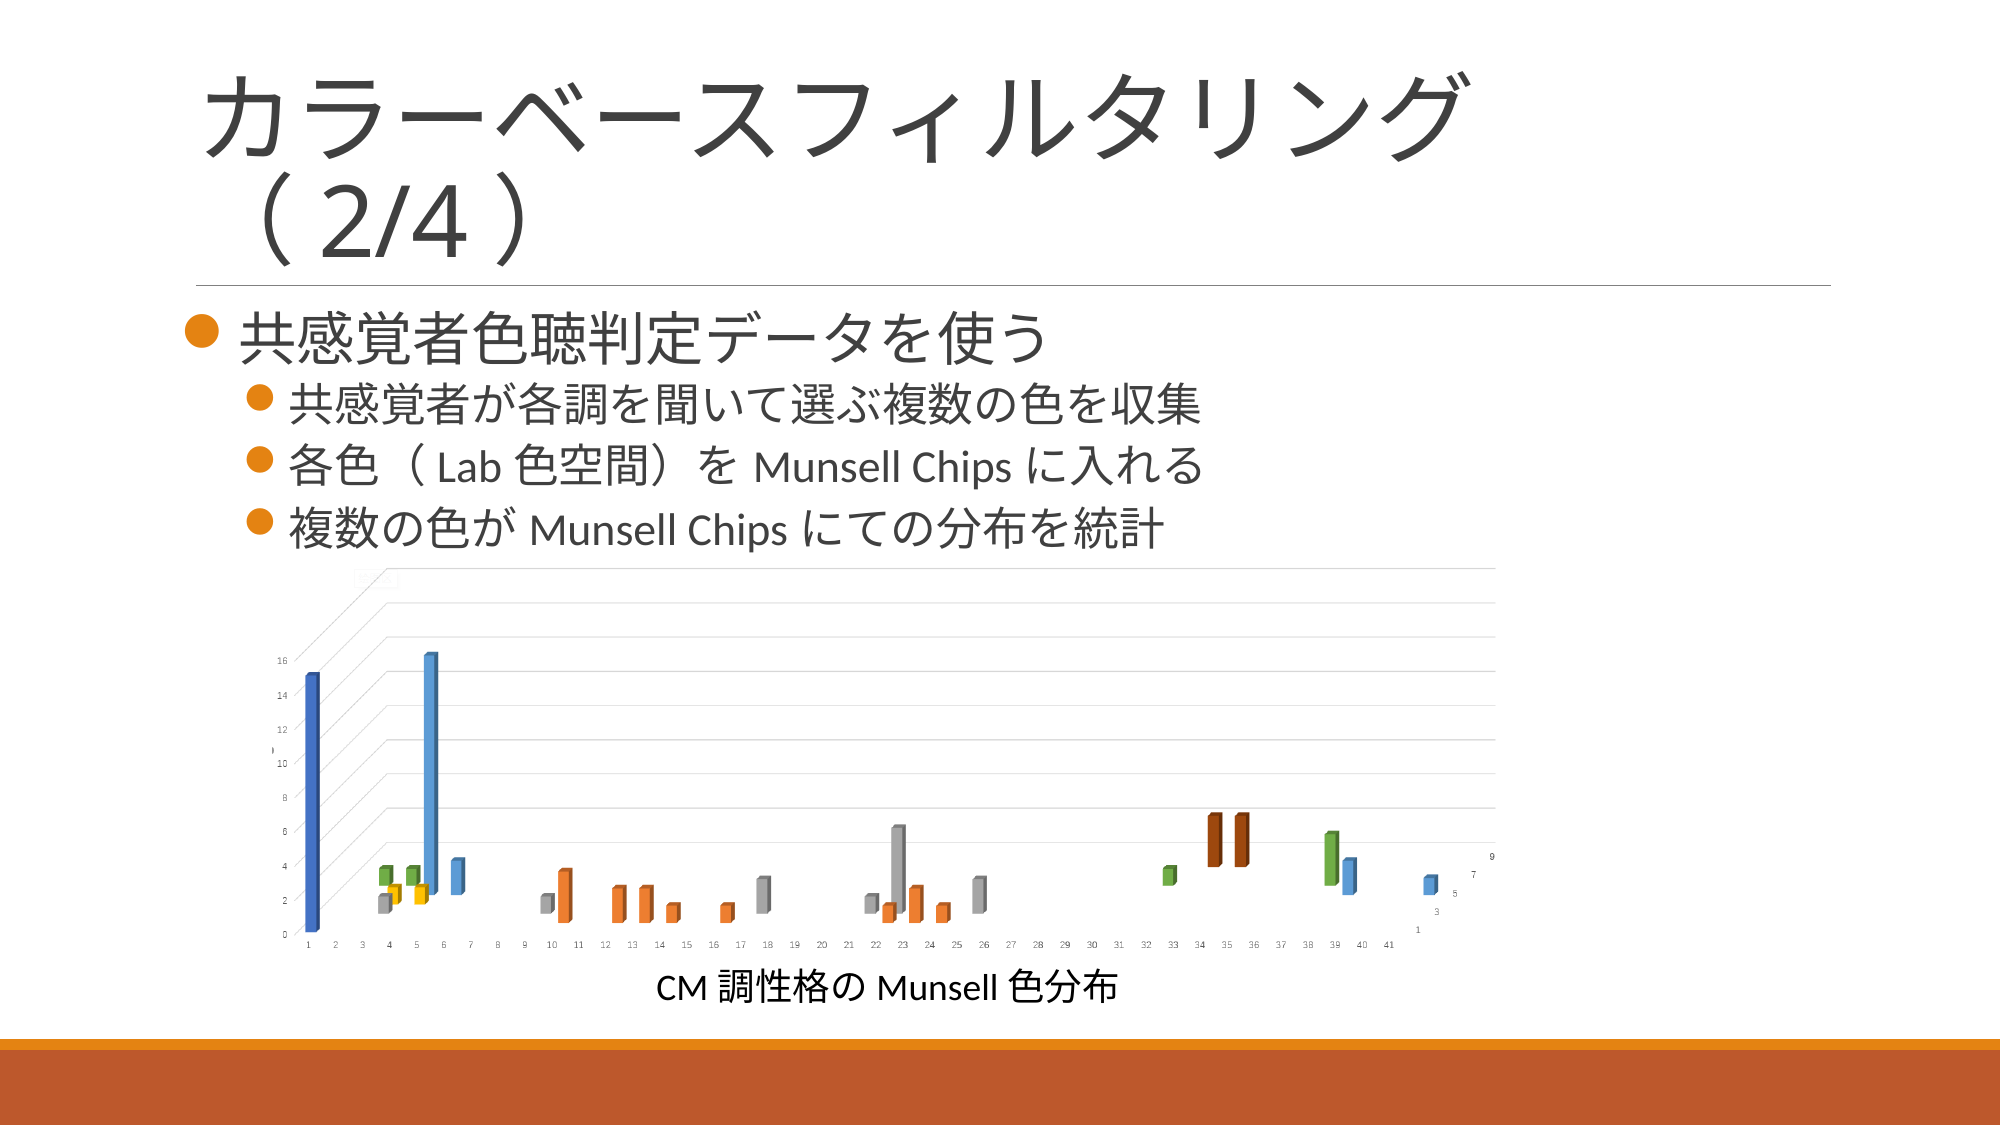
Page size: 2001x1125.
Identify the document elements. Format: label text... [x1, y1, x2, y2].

text_box CM調性格のMunsell色分布 [641, 964, 1135, 1016]
title カラーベースフィルタリング（2/4） [180, 47, 1830, 285]
picture [272, 561, 1505, 956]
list 共感覚者色聴判定データを使う 共感覚者が各調を聞いて選ぶ複数の色を収集 各色（Lab色空間）をMunsell Chipsに入れる 複数の色がMunsell Chipsにての分布を統計 [180, 302, 1887, 1016]
